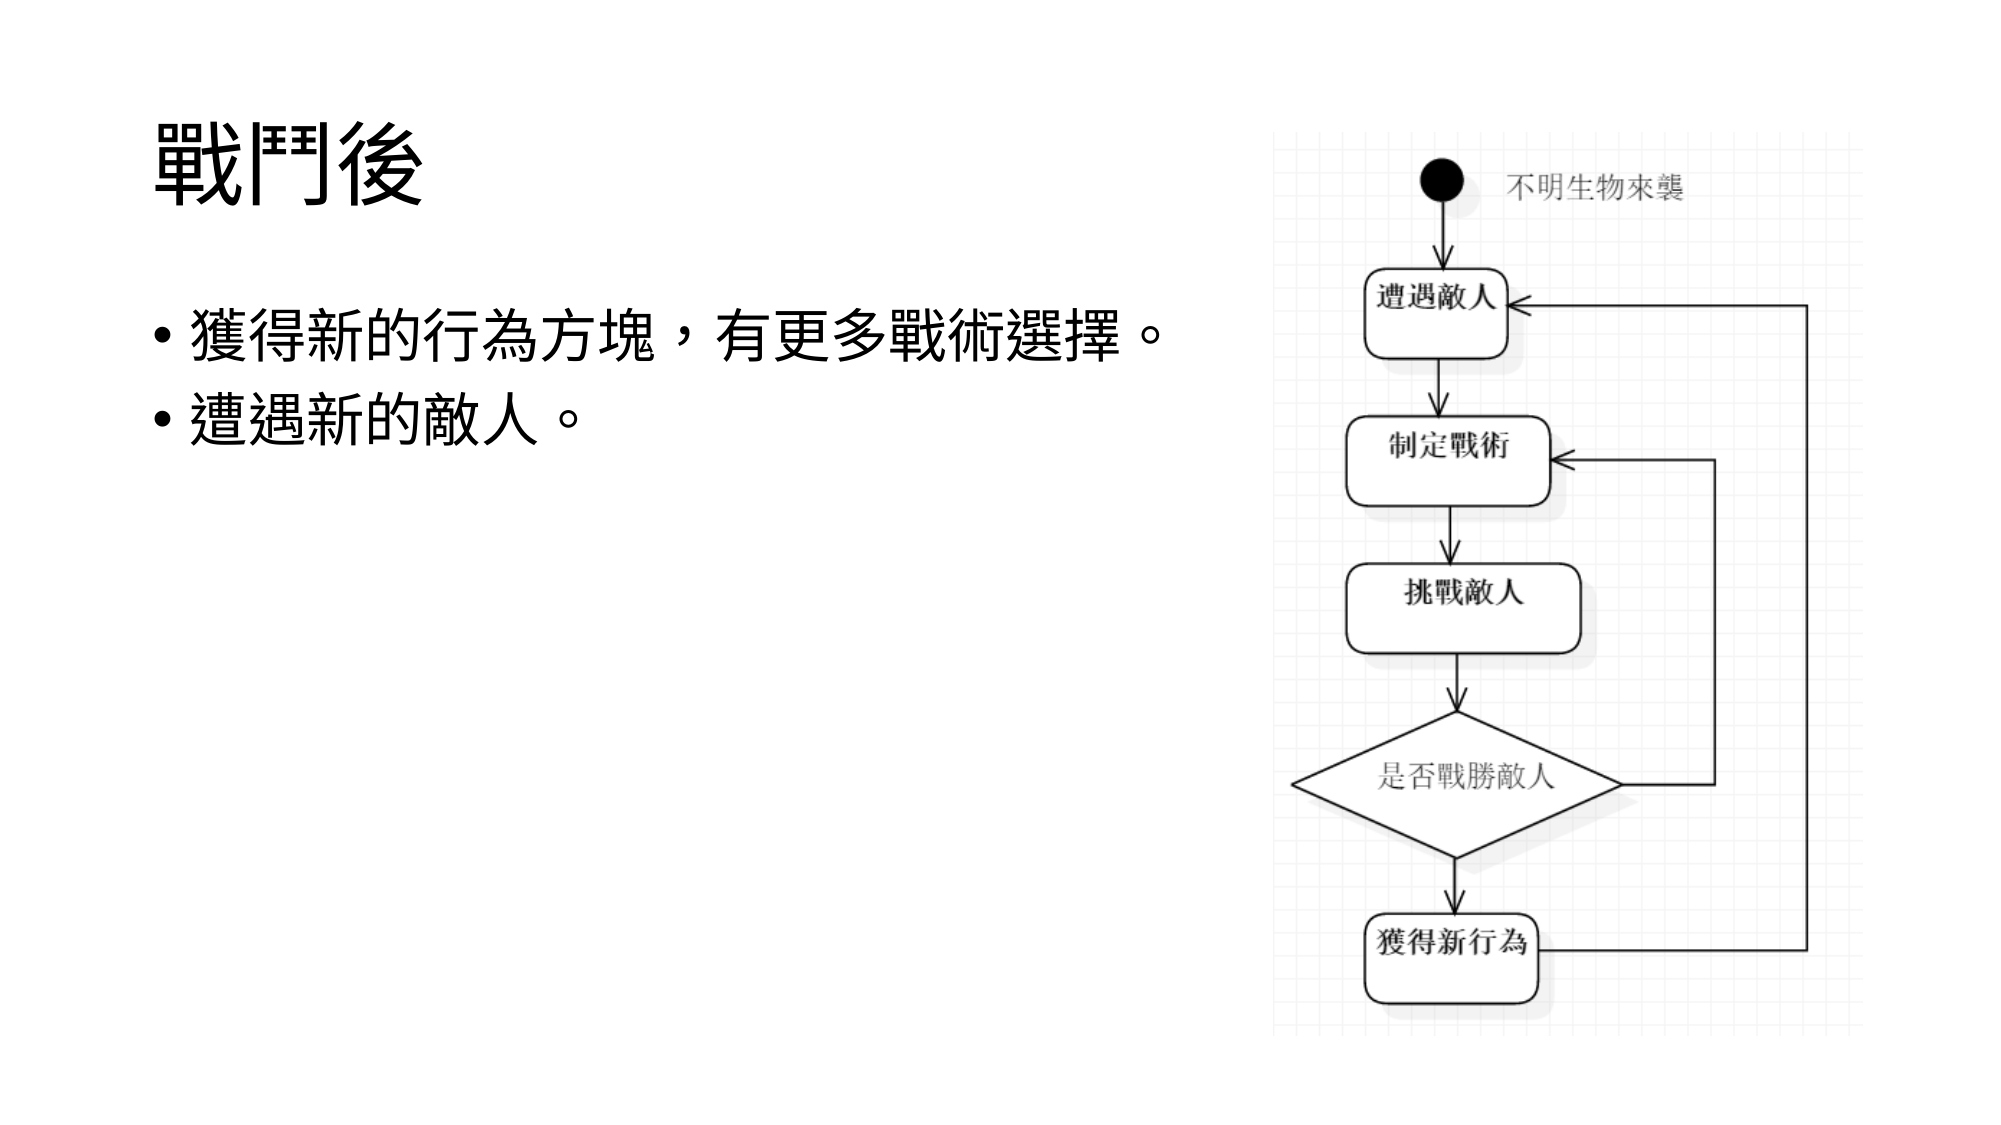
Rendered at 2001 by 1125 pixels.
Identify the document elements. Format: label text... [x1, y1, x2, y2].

title 戰鬥後 [137, 59, 1863, 278]
picture [1273, 132, 1863, 1036]
list 獲得新的行為方塊，有更多戰術選擇。 遭遇新的敵人。 [137, 299, 1273, 1014]
